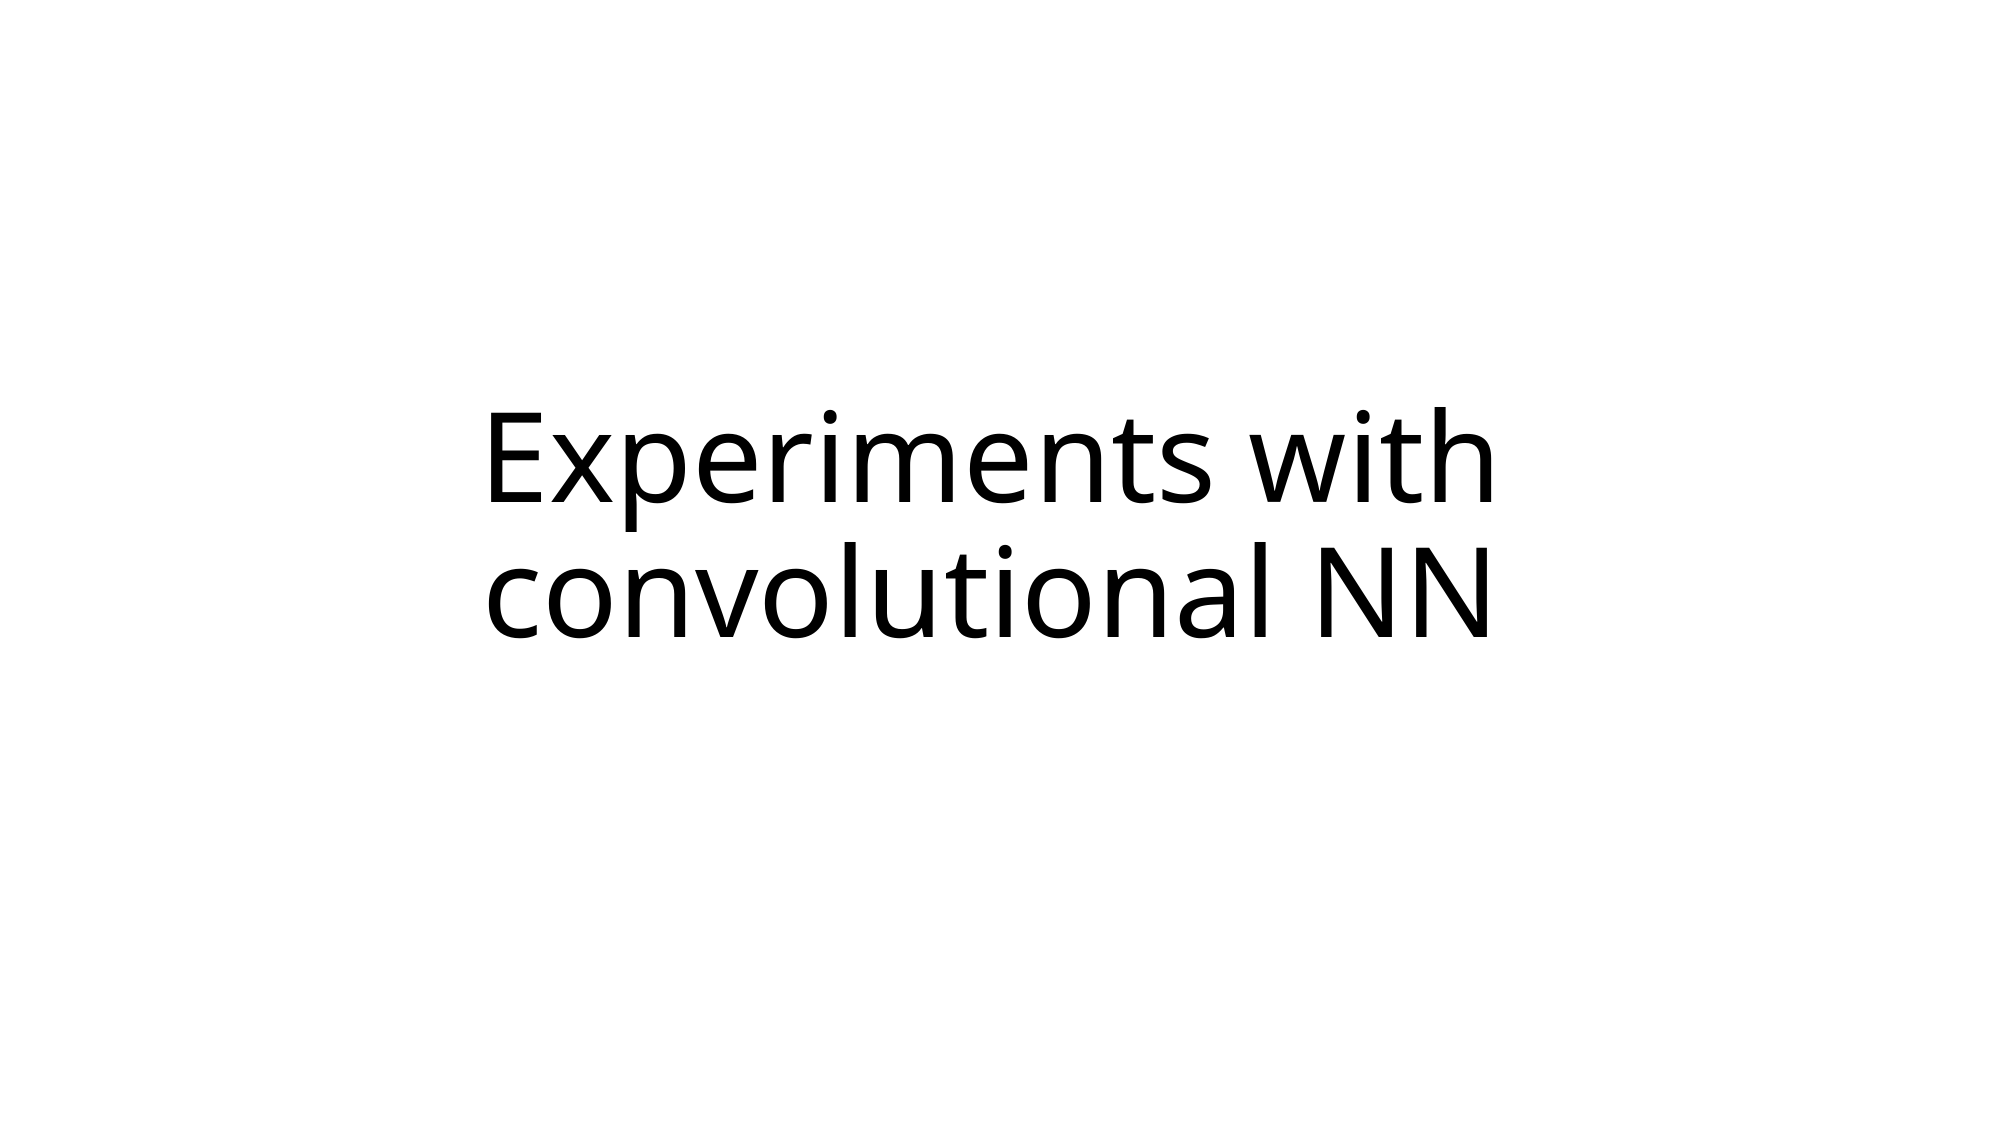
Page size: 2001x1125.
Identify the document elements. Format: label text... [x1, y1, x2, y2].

title Experiments with convolutional NN [241, 280, 1742, 672]
